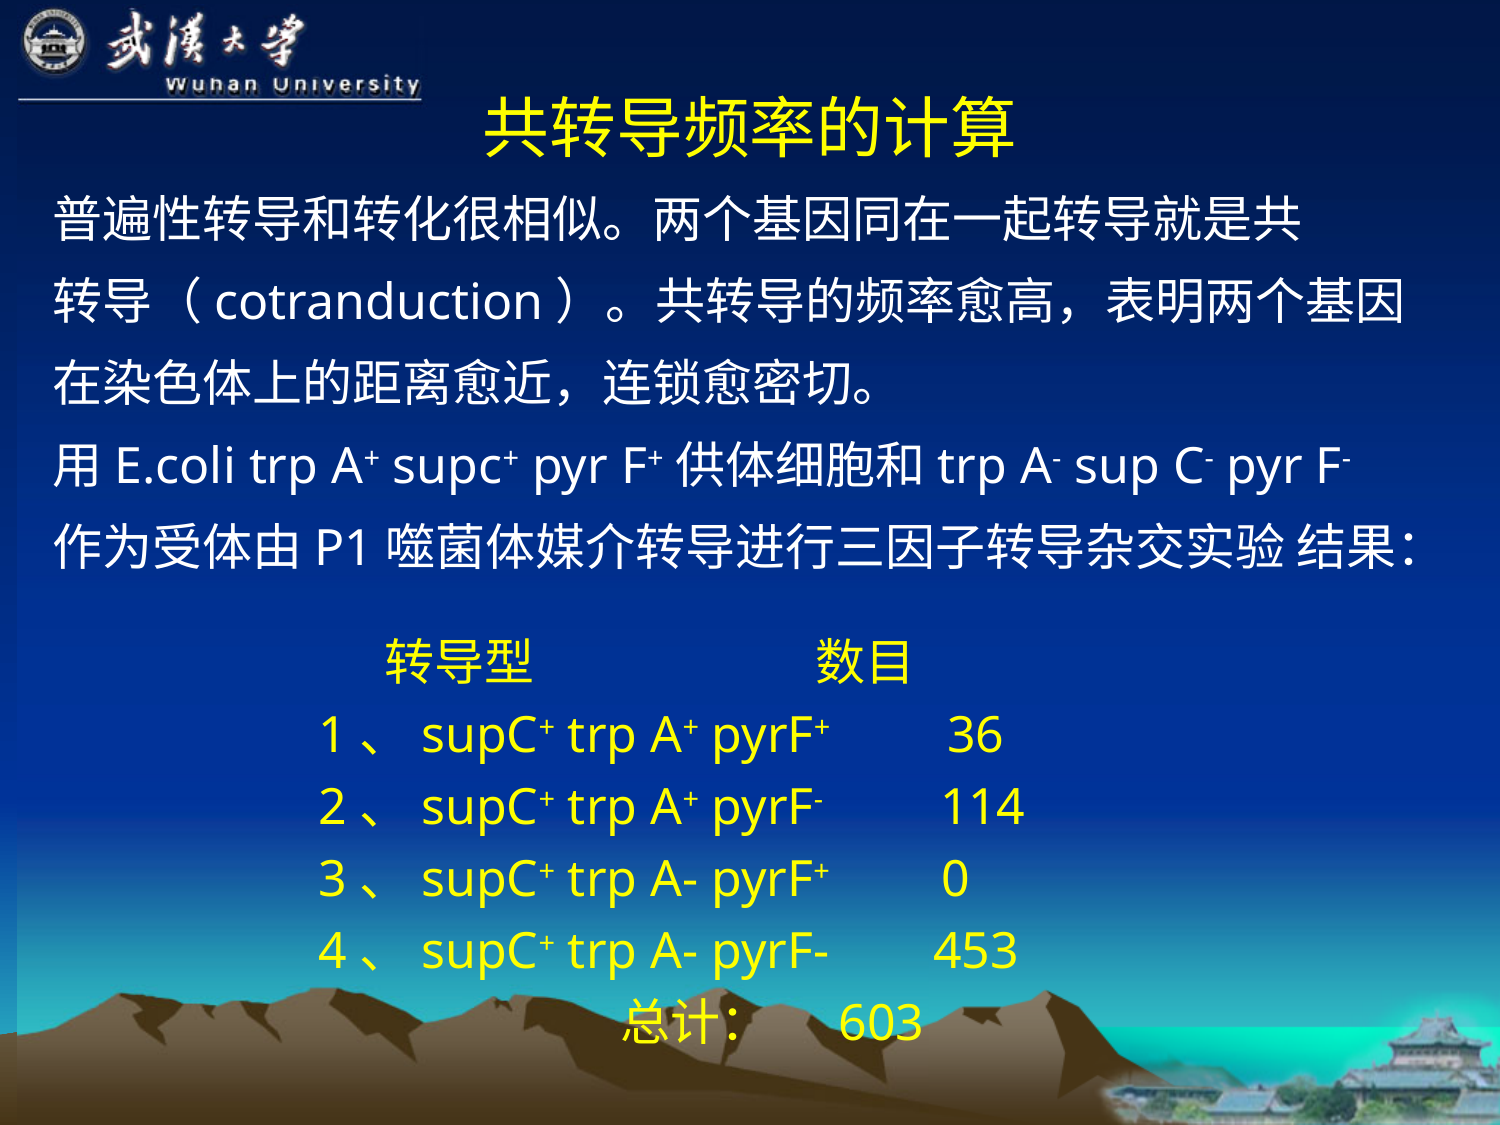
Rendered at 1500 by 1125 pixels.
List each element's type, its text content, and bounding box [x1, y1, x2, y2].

list 共转导频率的计算 普遍性转导和转化很相似。两个基因同在一起转导就是共 转导（cotranduction）。共转导的频率愈高，表明两个基因 在染色体上的距离愈近，连锁愈密切。 用E.coli trp A+ supc+ pyr F+供体细胞和trp A- sup C- pyr F- 作为受体由P1噬菌体媒介转导进行三因子转导杂交实验 结果： [37, 62, 1463, 1063]
text_box 转导型 数目 1、supC+ trp A+ pyrF+ 36 2、supC+ trp A+ pyrF- 114 3、supC+ trp A- pyrF+ 0 4、supC+ trp A- pyrF- 453 总计： 603 [199, 611, 1238, 1058]
picture [17, 4, 1500, 1125]
